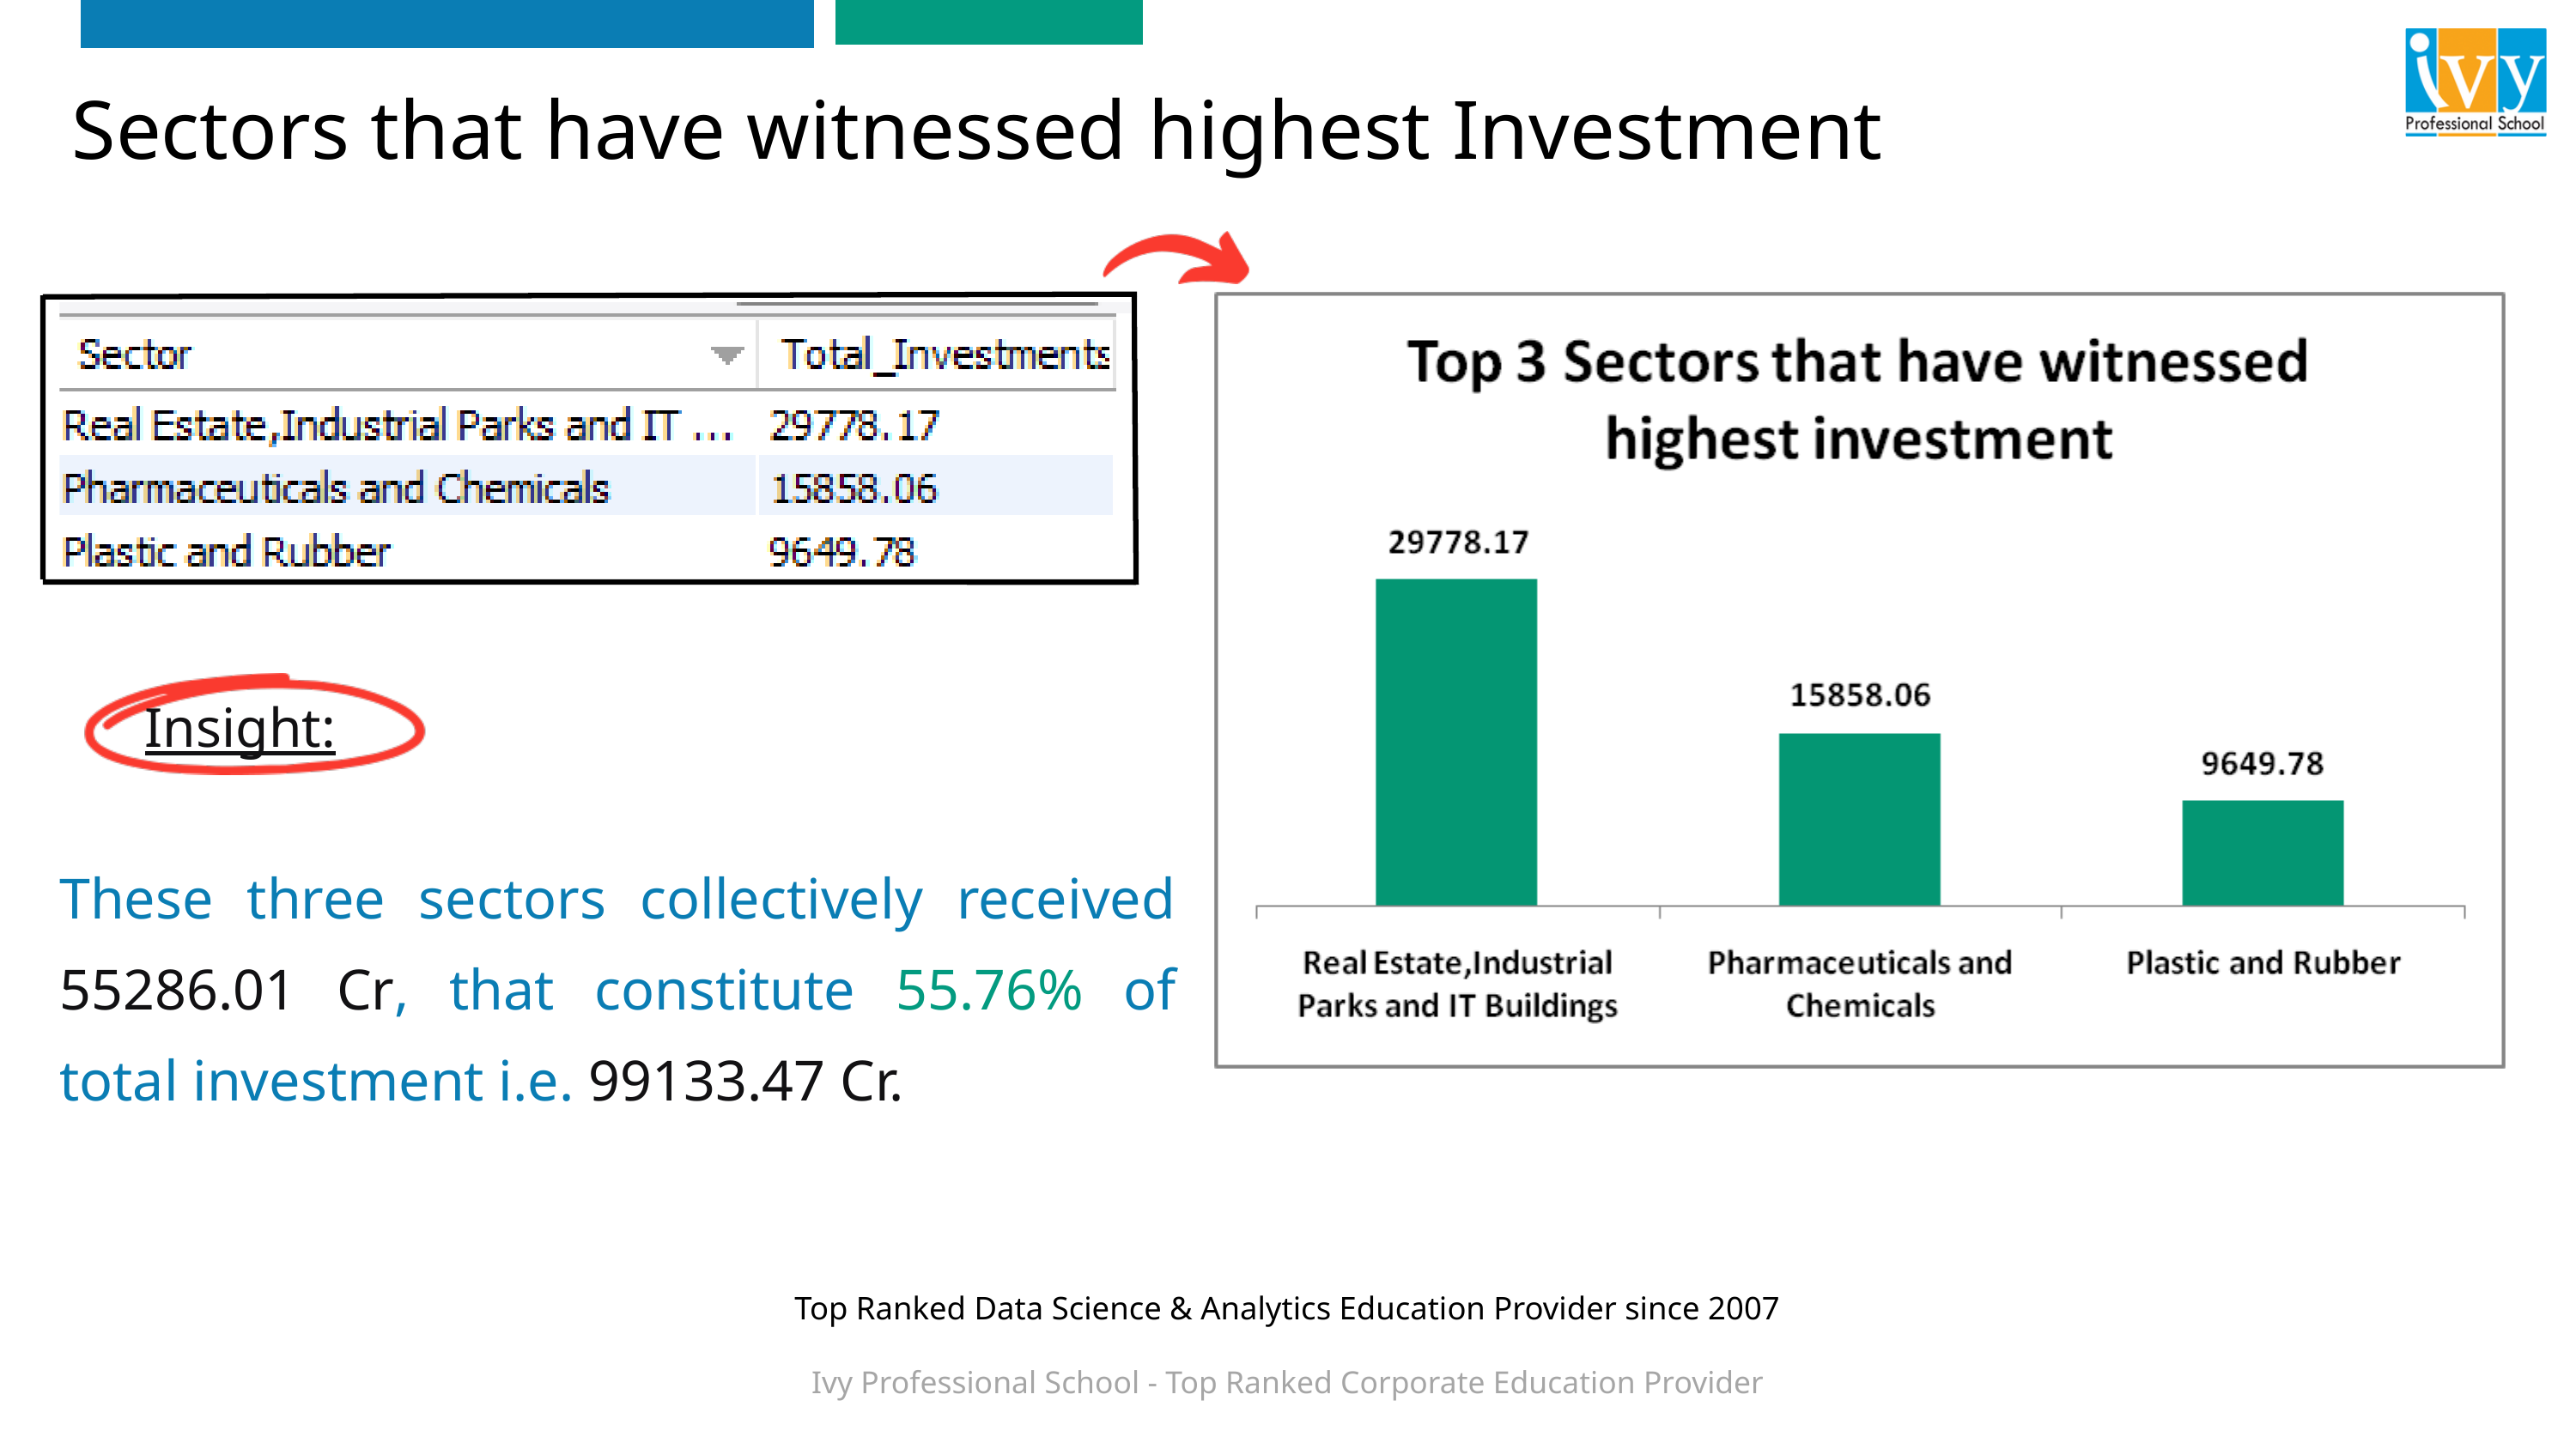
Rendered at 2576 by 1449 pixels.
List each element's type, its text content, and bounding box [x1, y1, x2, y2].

text_box Insight: [144, 682, 437, 758]
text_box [80, 0, 814, 49]
text_box Top Ranked Data Science & Analytics Education Provider since 2007 [380, 1238, 2196, 1370]
text_box Sectors that have witnessed highest Investment [71, 88, 2406, 176]
text_box [2405, 28, 2547, 136]
text_box [1103, 231, 1250, 284]
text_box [835, 0, 1144, 45]
text_box [59, 302, 1132, 579]
text_box [83, 673, 428, 775]
text_box Ivy Professional School - Top Ranked Corporate Education Provider [404, 1356, 2172, 1400]
text_box [1213, 291, 2508, 1070]
text_box These three sectors collectively received 55286.01 Cr, that constitute 55.76% of total investment i.e. 99133.47 Cr. [59, 839, 1176, 1113]
